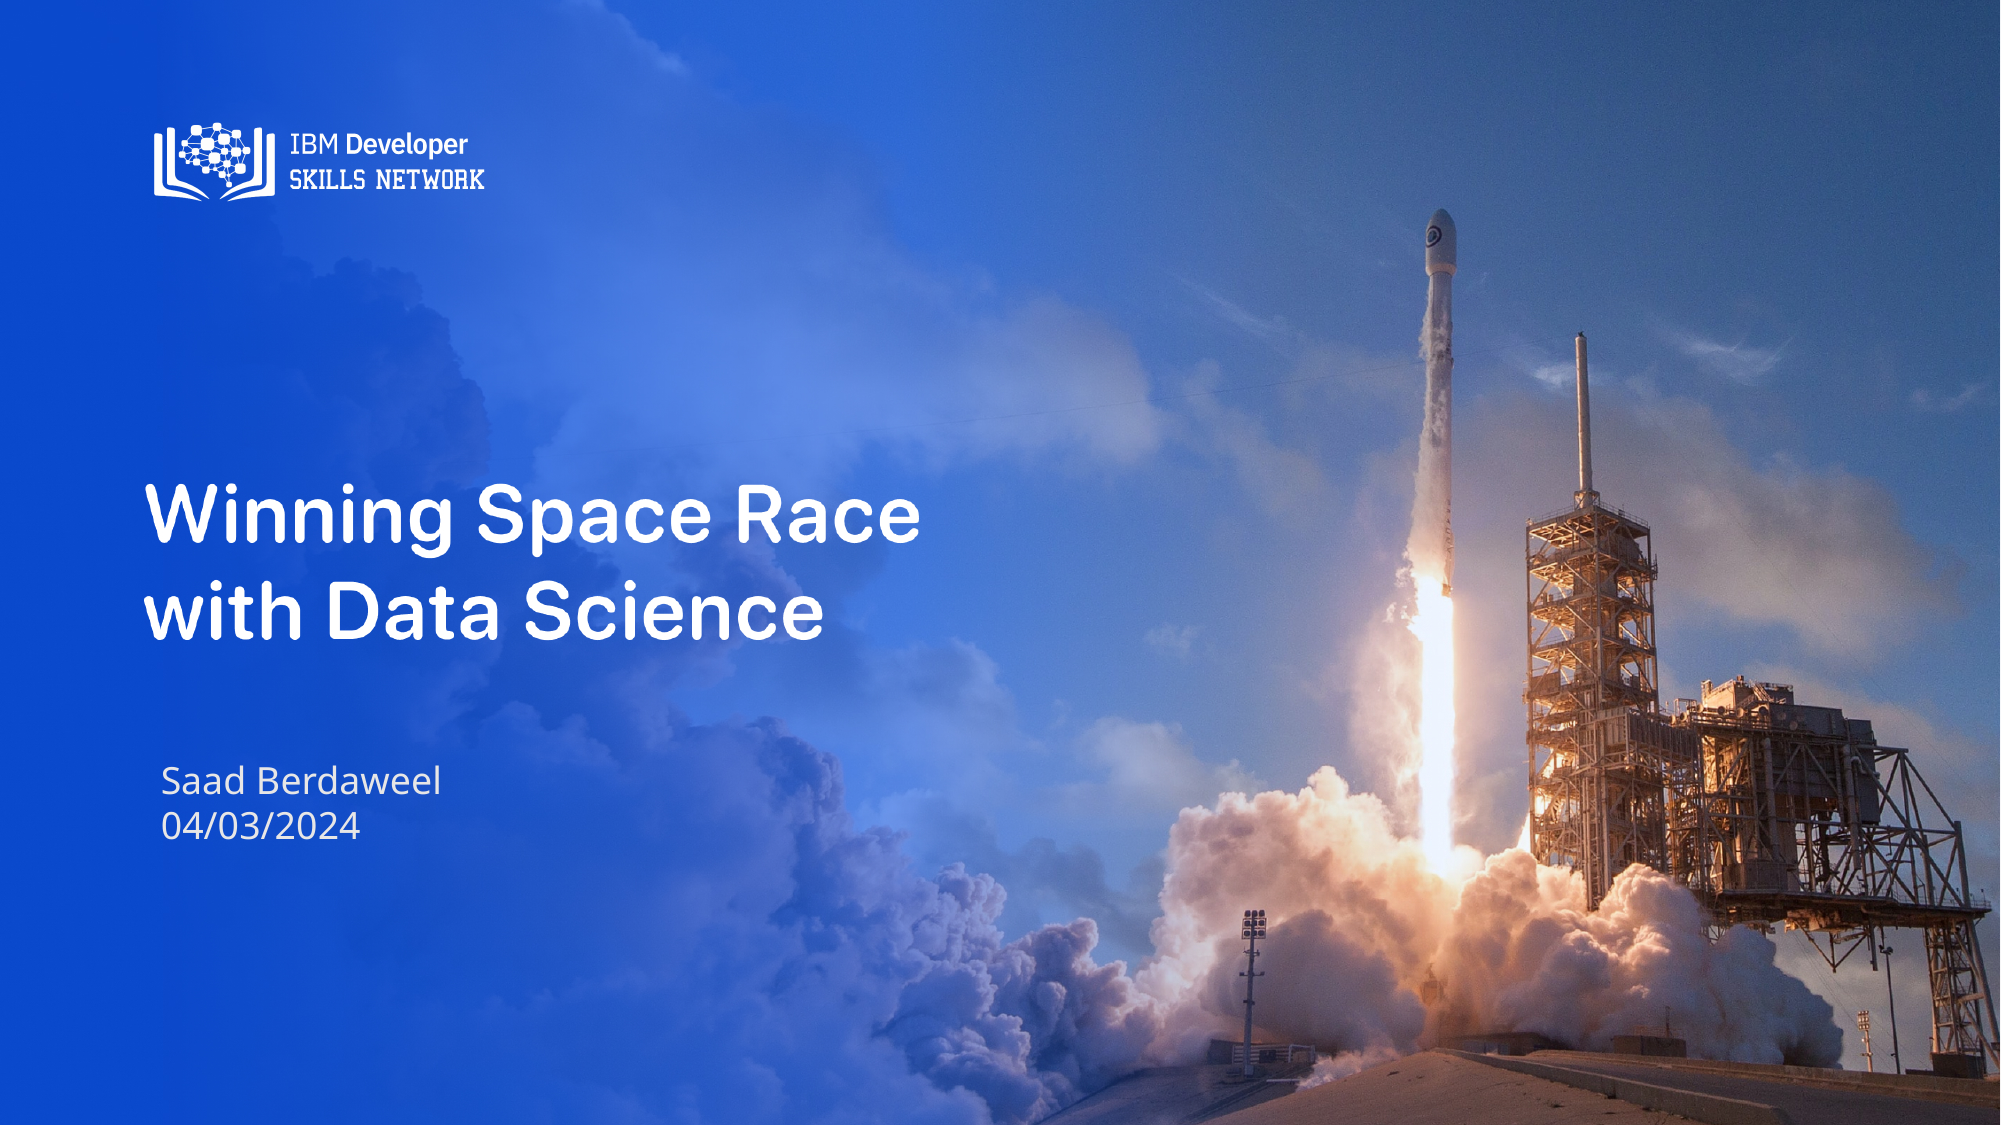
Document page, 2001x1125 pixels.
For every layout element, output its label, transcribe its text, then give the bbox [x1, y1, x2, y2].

picture [0, 0, 2001, 1125]
text_box Saad Berdaweel 04/03/2024 [145, 749, 559, 855]
